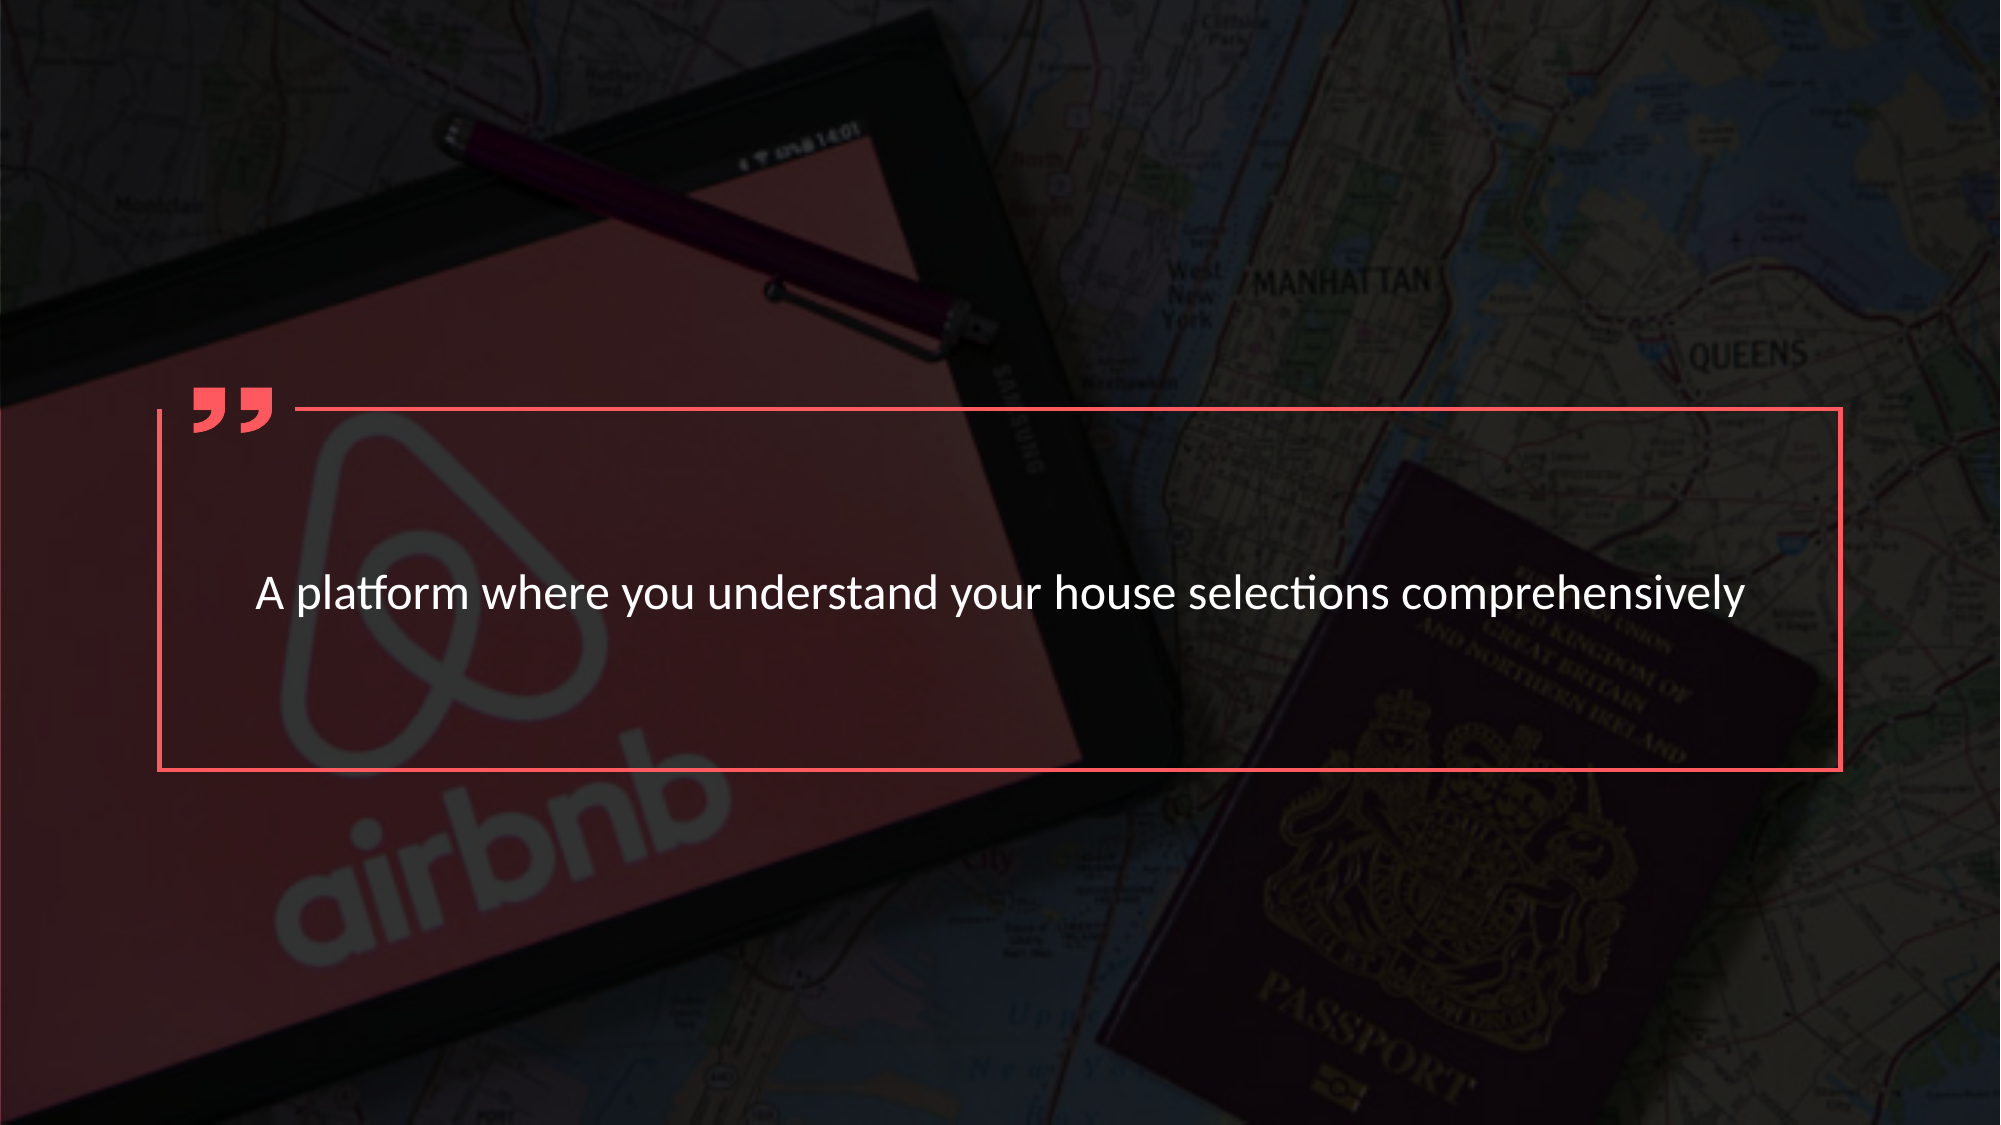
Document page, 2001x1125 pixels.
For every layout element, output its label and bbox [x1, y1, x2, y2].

picture [0, 0, 2000, 1125]
text_box [157, 354, 1843, 771]
